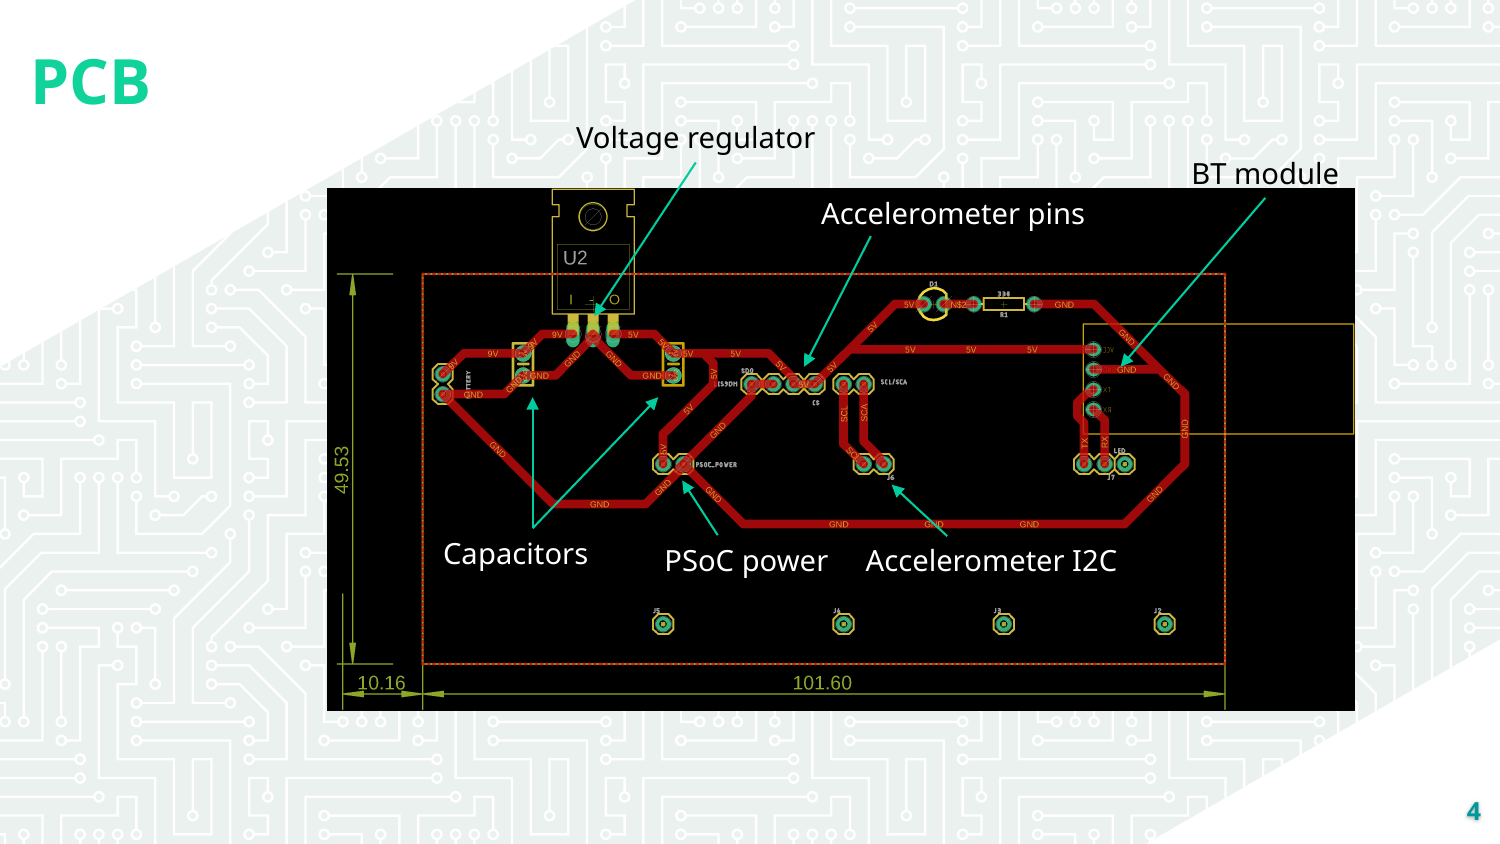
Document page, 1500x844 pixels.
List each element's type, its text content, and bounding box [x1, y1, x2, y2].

text_box PCB [15, 34, 166, 125]
picture [327, 187, 1355, 712]
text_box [594, 162, 697, 317]
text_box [1120, 198, 1266, 367]
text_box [681, 480, 718, 536]
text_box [803, 235, 872, 367]
slide_number 4 [1391, 779, 1482, 844]
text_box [891, 484, 948, 537]
text_box BT module [1176, 148, 1354, 187]
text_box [532, 396, 659, 529]
text_box Voltage regulator [561, 111, 831, 162]
